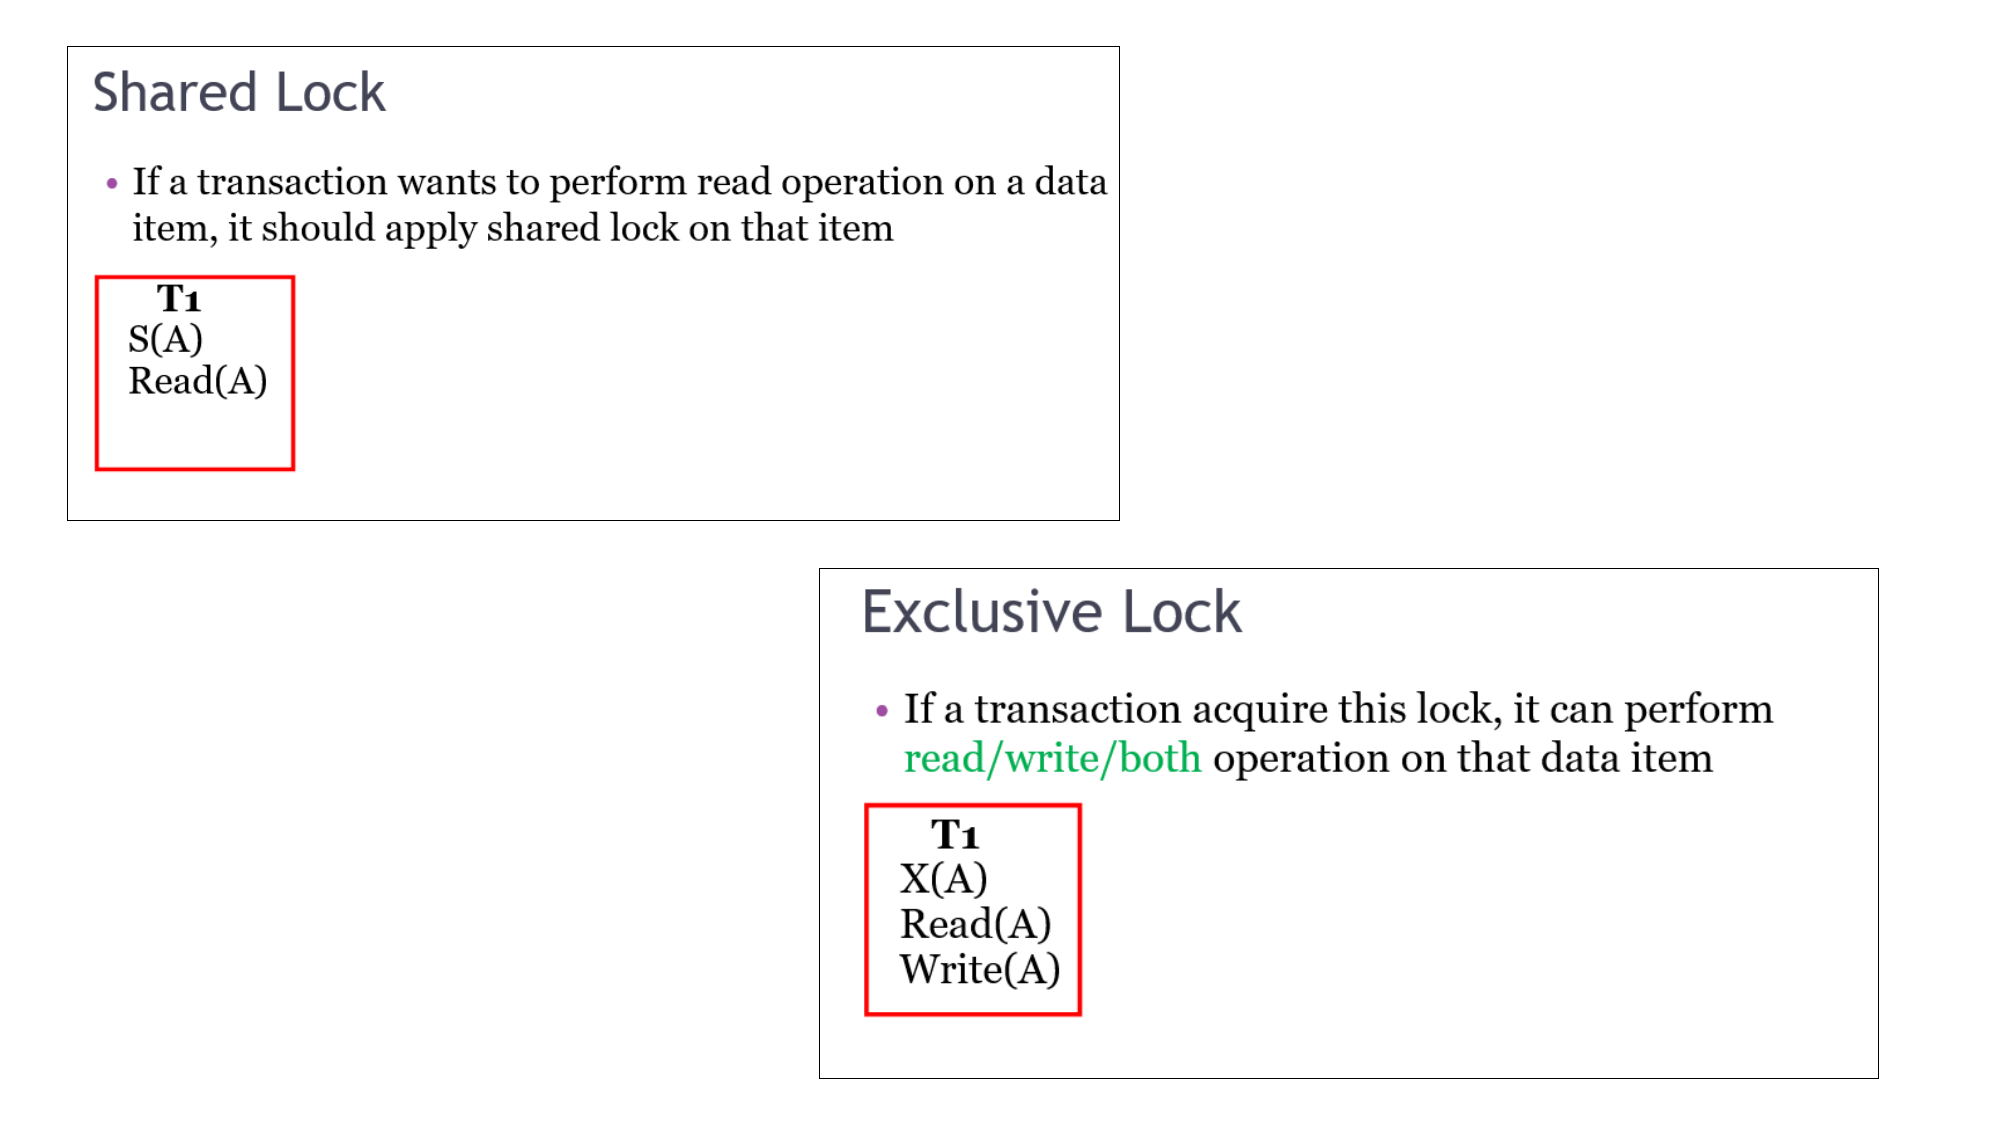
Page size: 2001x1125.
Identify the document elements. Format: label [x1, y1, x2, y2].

picture [67, 45, 1120, 521]
picture [819, 568, 1879, 1079]
